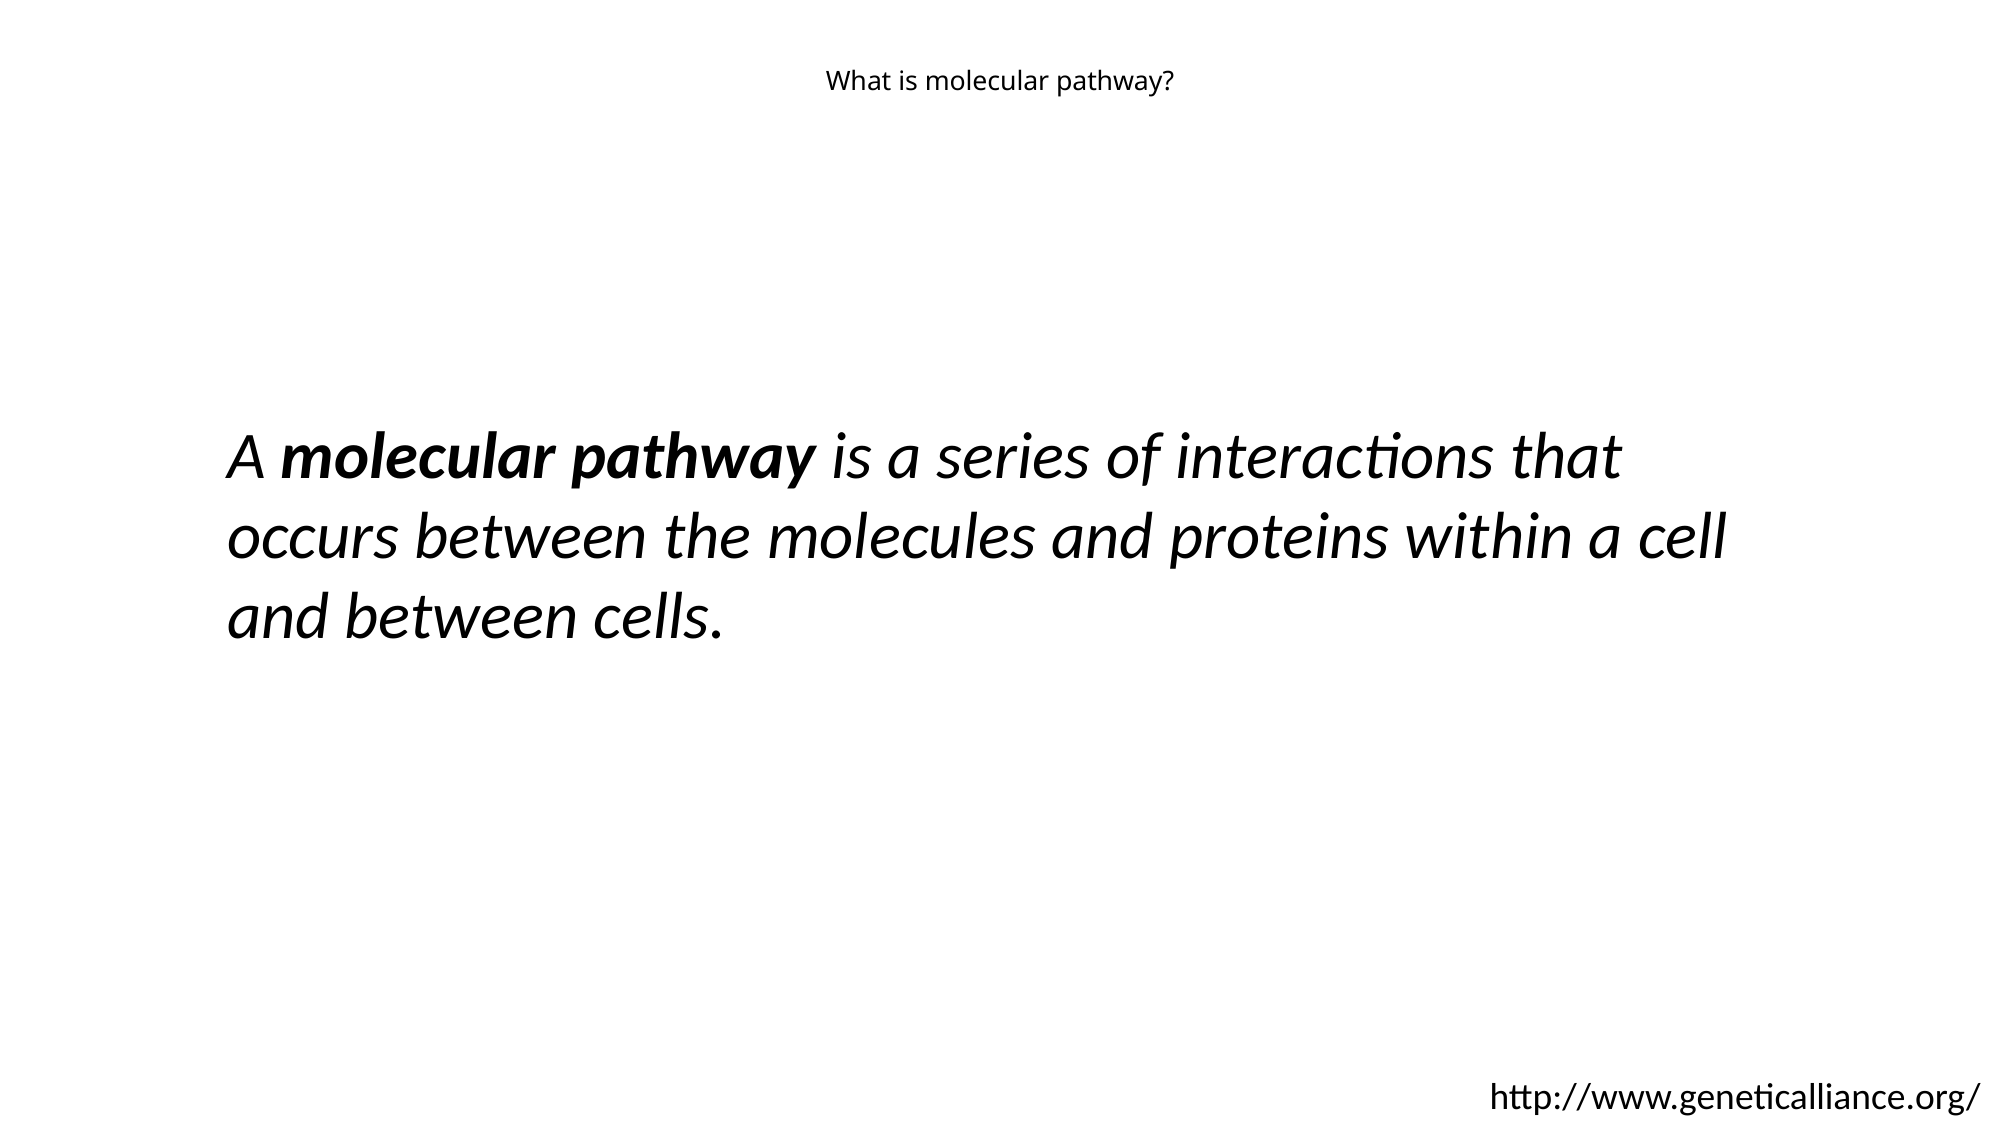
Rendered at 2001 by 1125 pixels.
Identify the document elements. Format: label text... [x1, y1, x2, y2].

text_box http://www.geneticalliance.org/ [1474, 1064, 1997, 1125]
title What is molecular pathway? [137, 59, 1863, 104]
text_box A molecular pathway is a series of interactions that occurs between the molecules and proteins within a cell and between cells. [212, 404, 1771, 659]
